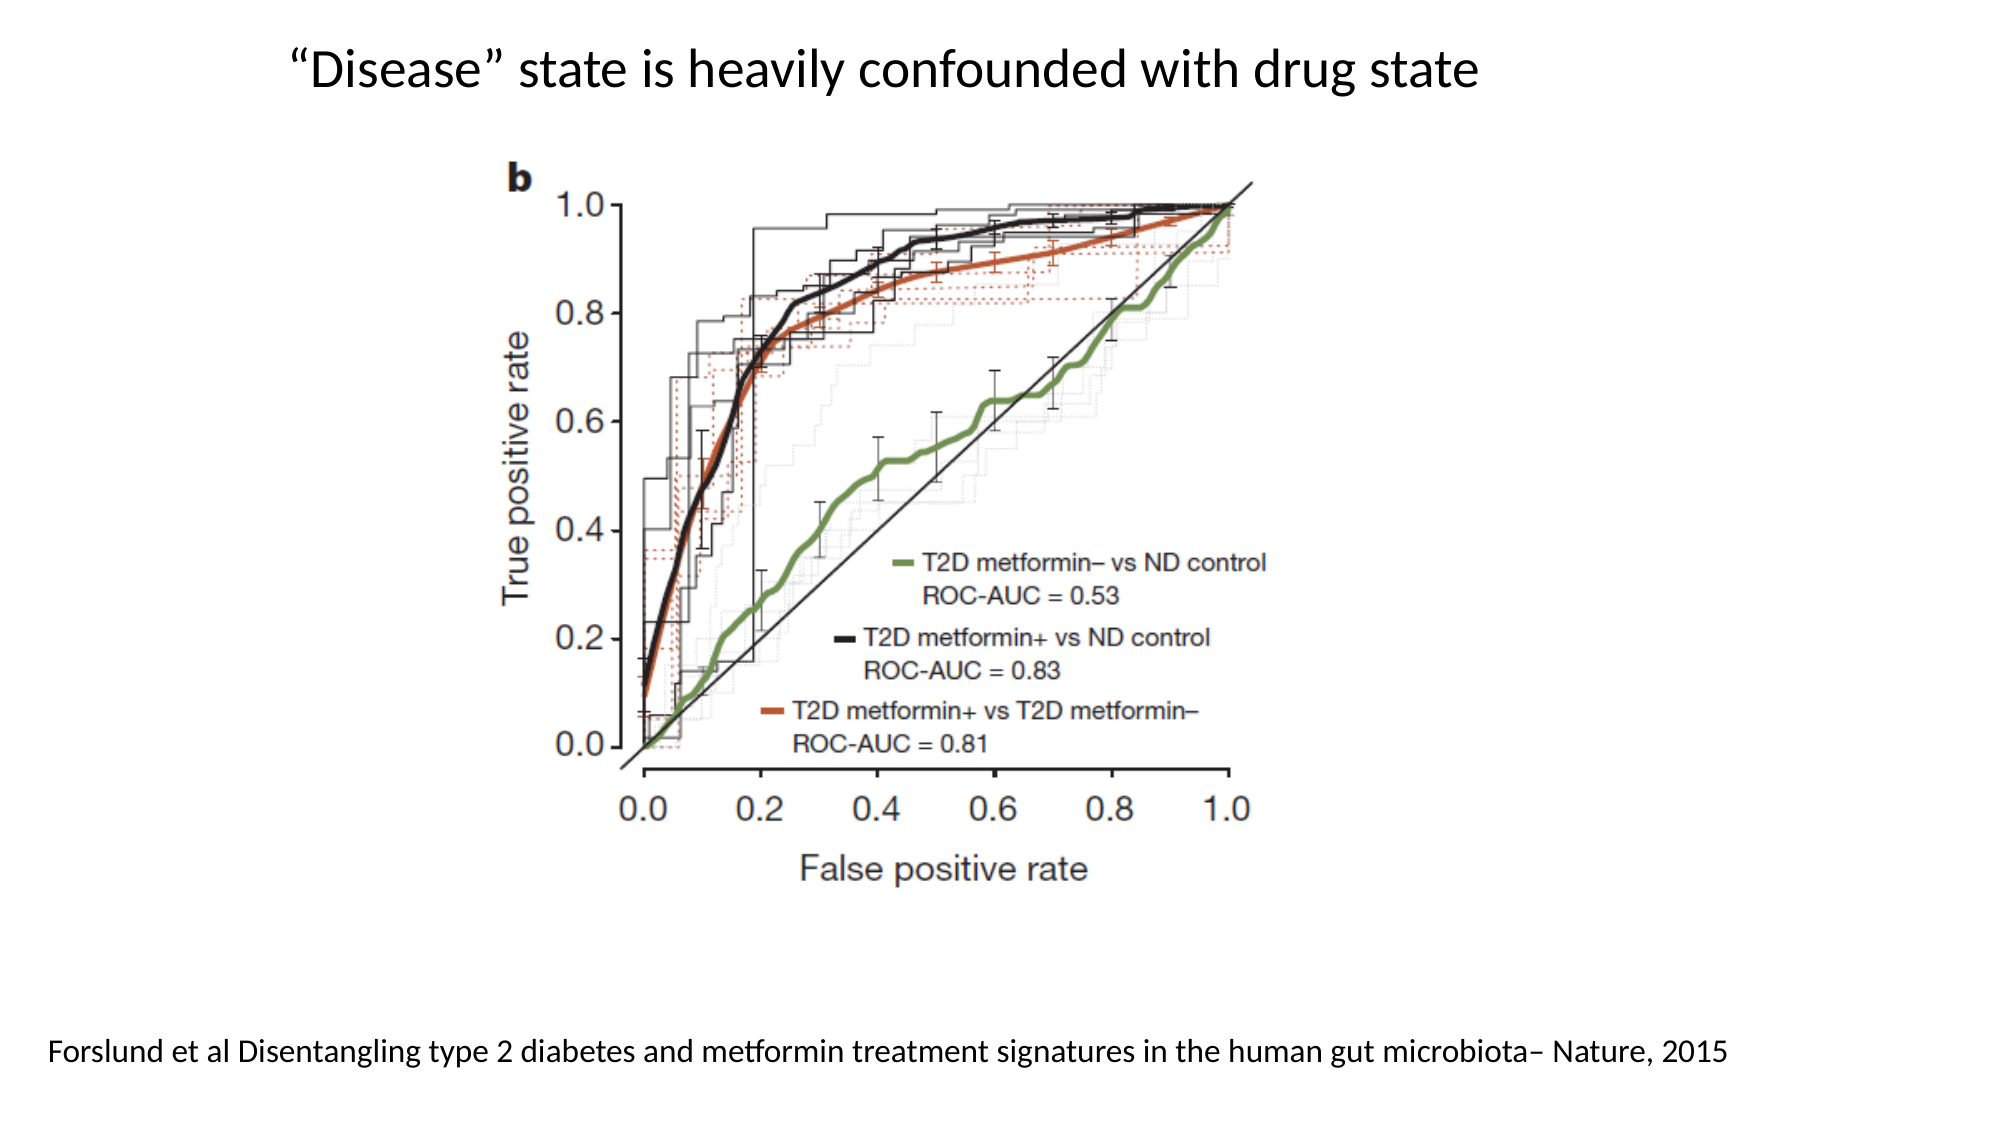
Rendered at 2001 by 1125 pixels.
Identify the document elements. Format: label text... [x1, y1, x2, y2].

text_box Forslund et al Disentangling type 2 diabetes and metformin treatment signatures in the human gut microbiota– Nature, 2015 [33, 1021, 1950, 1077]
picture [483, 112, 1364, 896]
text_box “Disease” state is heavily confounded with drug state [272, 24, 1497, 107]
